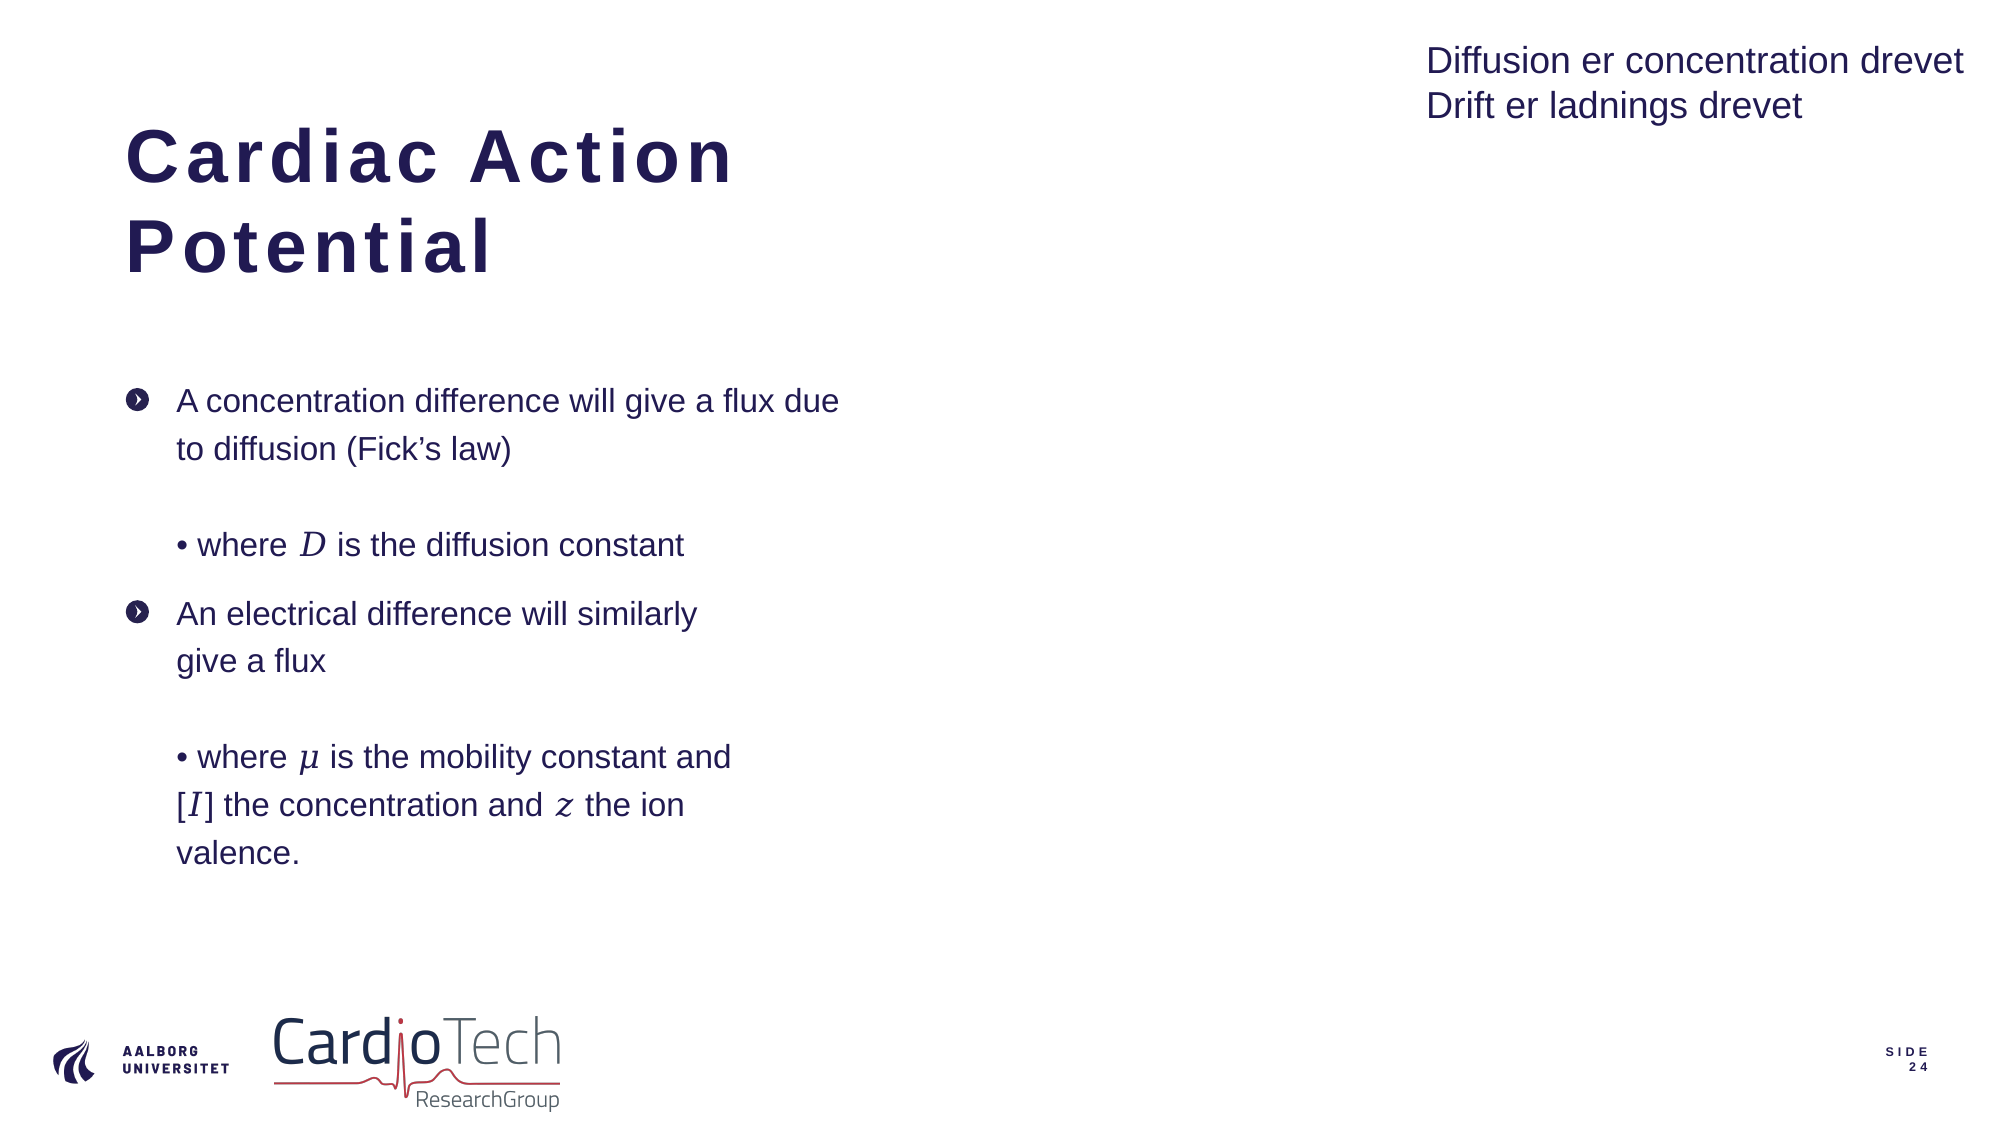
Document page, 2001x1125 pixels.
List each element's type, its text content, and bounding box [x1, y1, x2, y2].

text_box Diffusion er concentration drevet Drift er ladnings drevet [1411, 28, 1985, 134]
picture [274, 1016, 560, 1112]
title Cardiac Action Potential [125, 107, 867, 350]
picture [53, 1039, 229, 1084]
